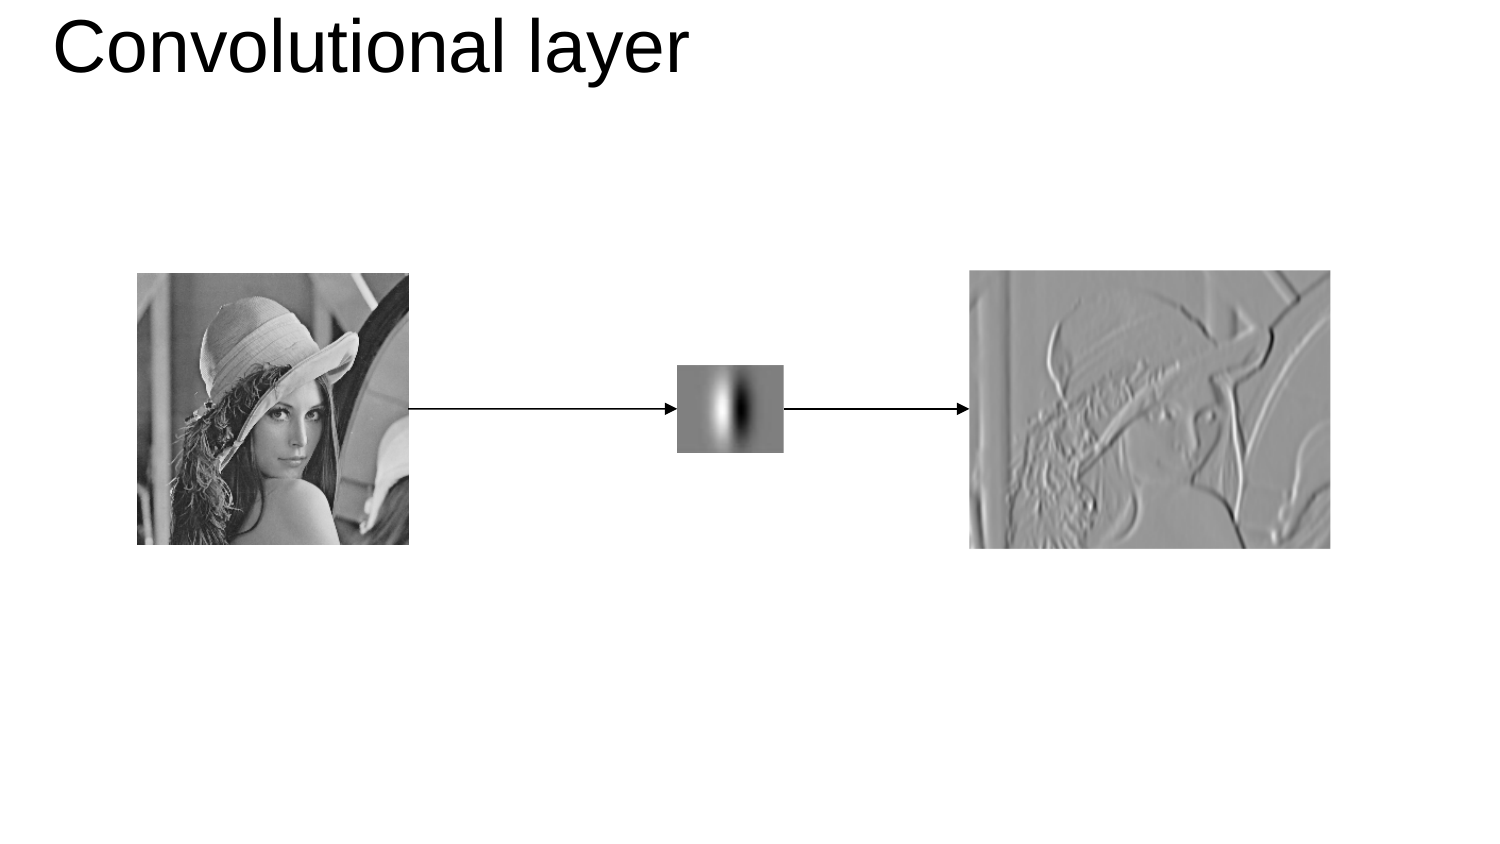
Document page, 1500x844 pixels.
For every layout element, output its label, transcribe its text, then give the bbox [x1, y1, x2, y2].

title Convolutional layer [37, 14, 1463, 71]
picture [676, 364, 784, 453]
picture [969, 267, 1331, 550]
picture [137, 273, 409, 545]
